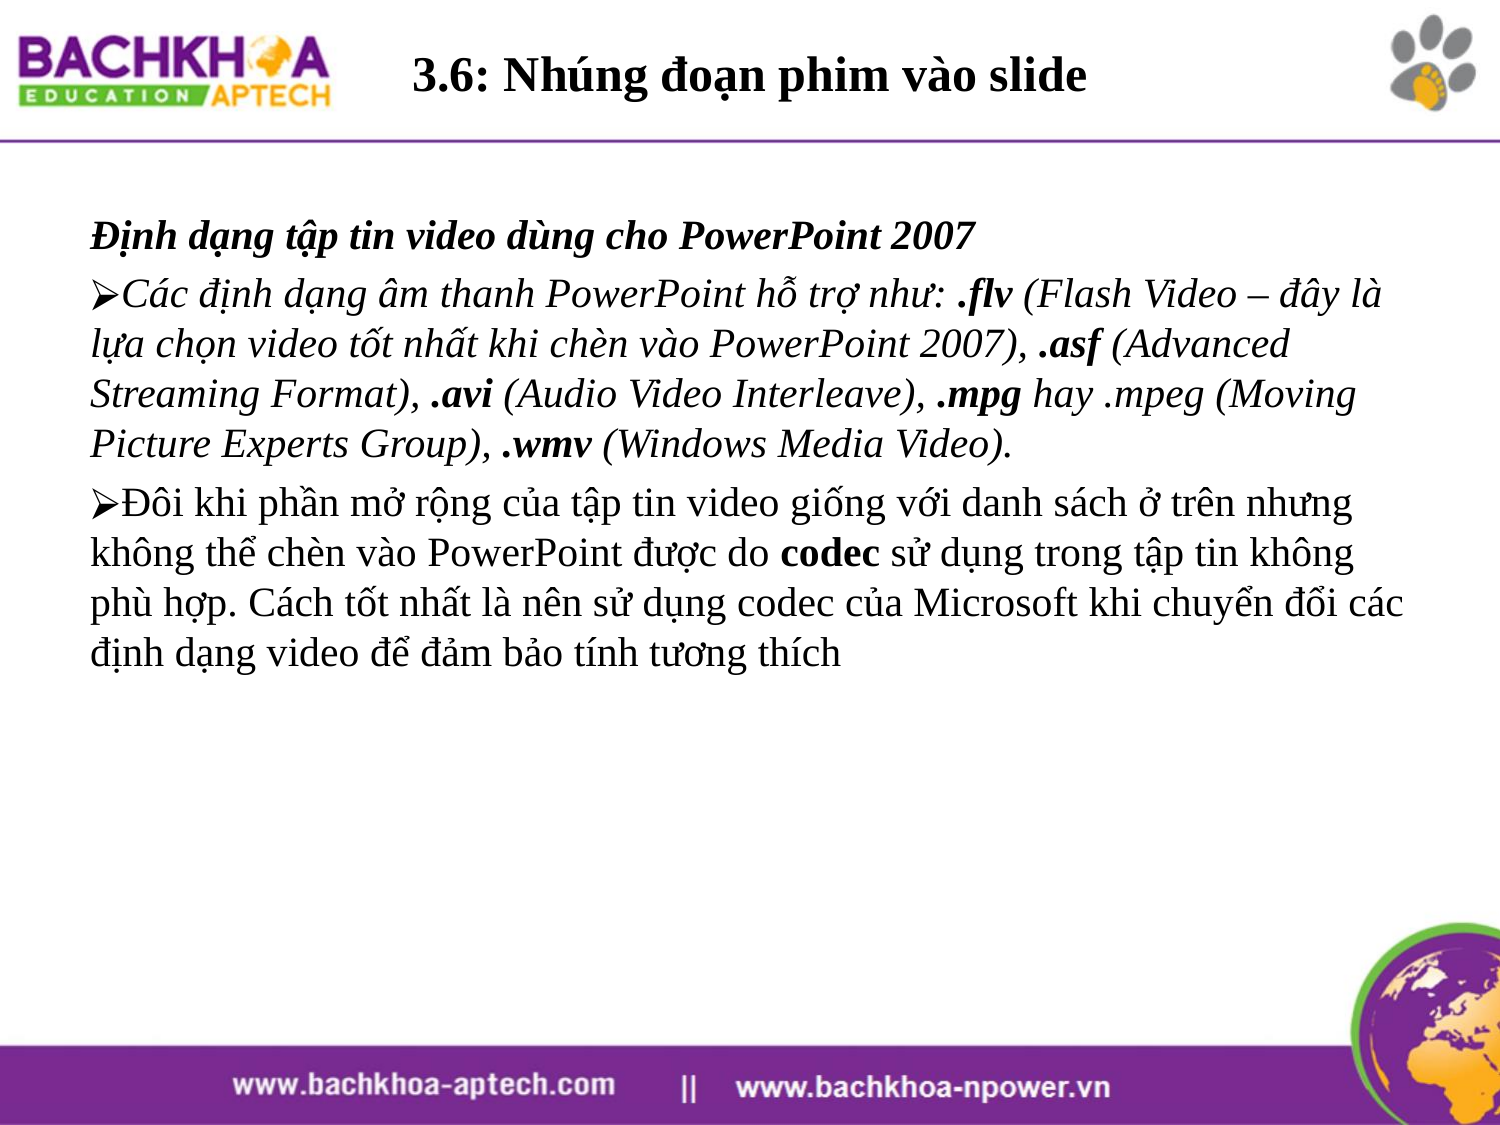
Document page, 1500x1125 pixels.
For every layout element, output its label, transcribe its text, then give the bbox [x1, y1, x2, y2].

list Định dạng tập tin video dùng cho PowerPoint 2007 Các định dạng âm thanh PowerPoint hỗ trợ như: .flv (Flash Video – đây là lựa chọn video tốt nhất khi chèn vào PowerPoint 2007), .asf (Advanced Streaming Format), .avi (Audio Video Interleave), .mpg hay .mpeg (Moving Picture Experts Group), .wmv (Windows Media Video). Đôi khi phần mở rộng của tập tin video giống với danh sách ở trên nhưng không thể chèn vào PowerPoint được do codec sử dụng trong tập tin không phù hợp. Cách tốt nhất là nên sử dụng codec của Microsoft khi chuyển đổi các định dạng video để đảm bảo tính tương thích [75, 200, 1425, 943]
picture [0, 0, 1500, 1125]
title 3.6: Nhúng đoạn phim vào slide [75, 24, 1425, 118]
